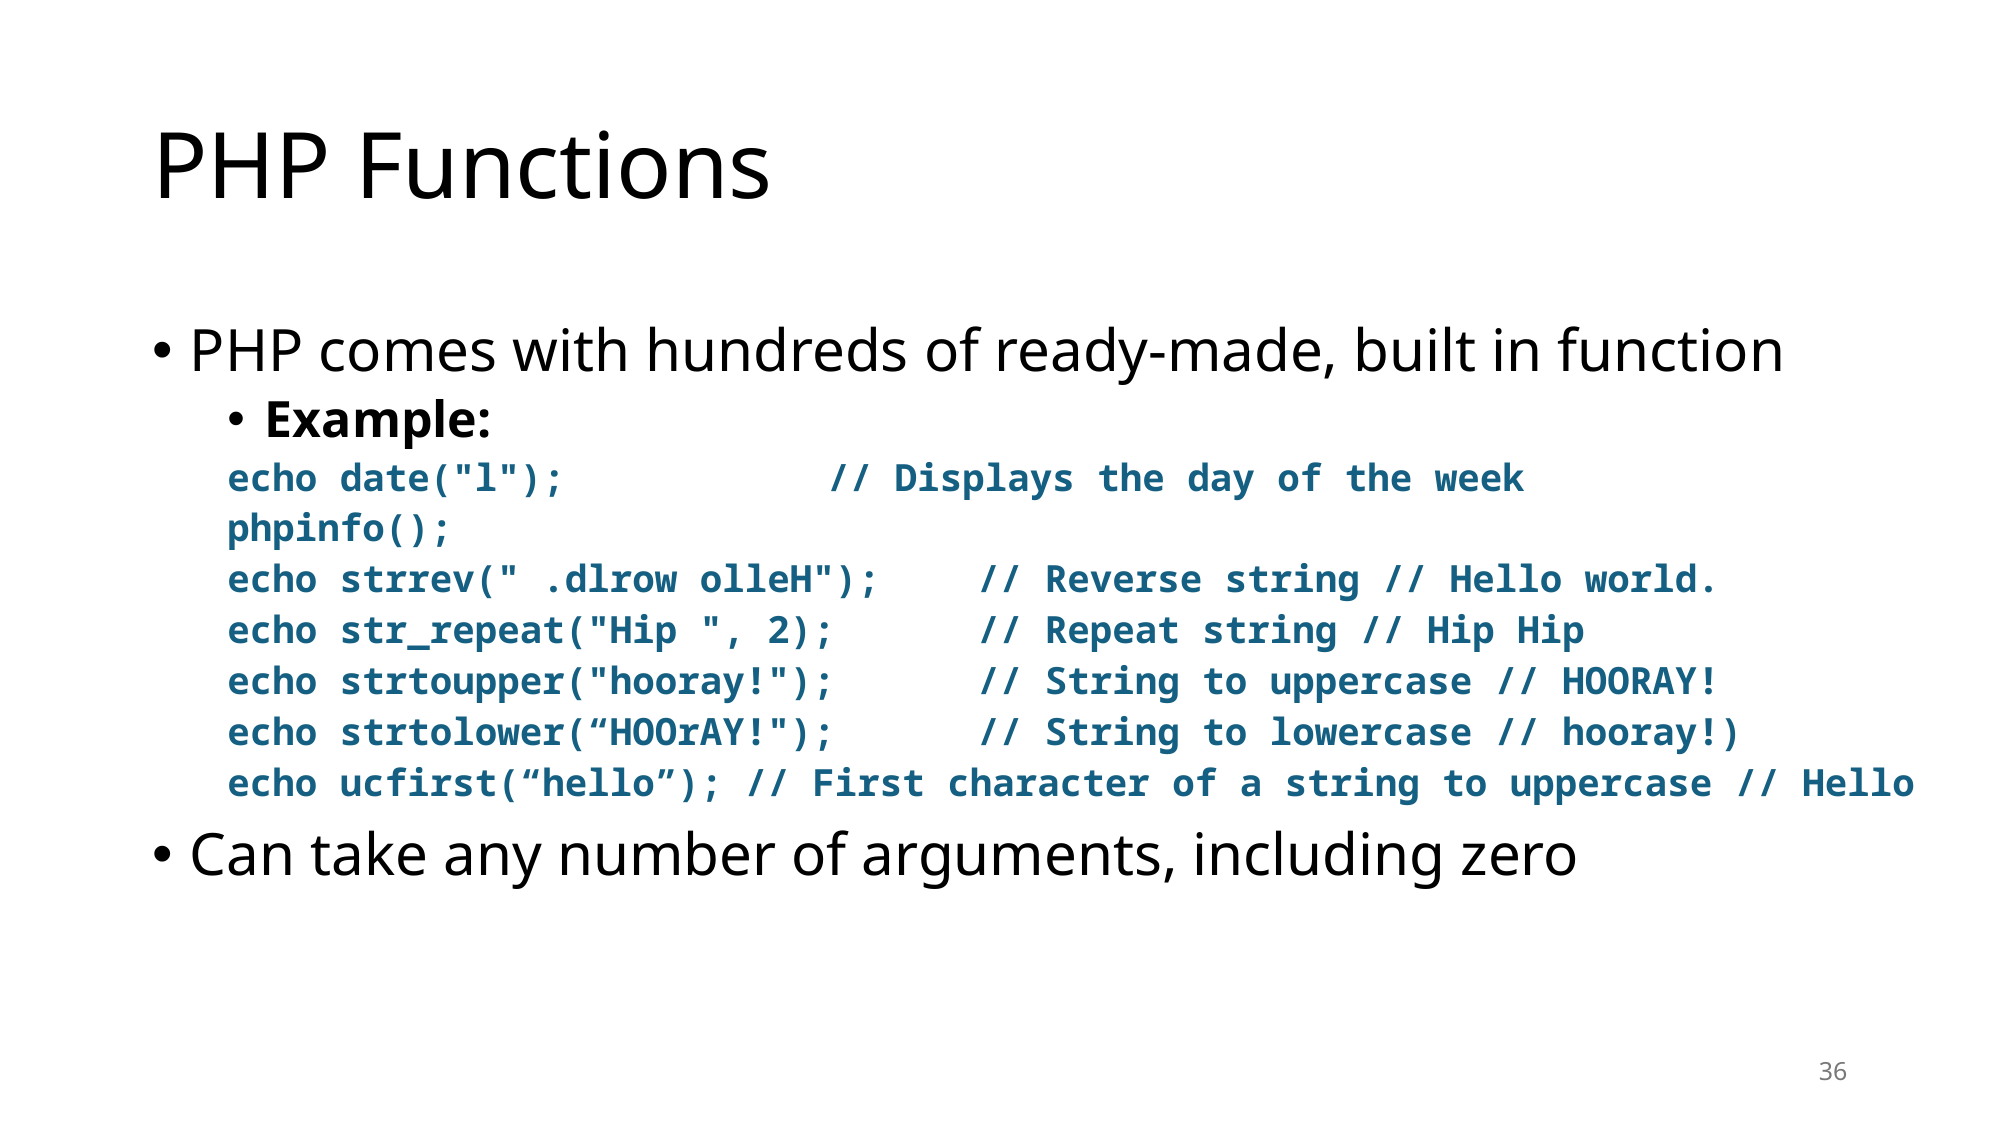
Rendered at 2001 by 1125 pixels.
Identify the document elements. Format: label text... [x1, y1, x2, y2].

title PHP Functions [137, 59, 1863, 278]
list PHP comes with hundreds of ready-made, built in function Example: echo date("l"); // Displays the day of the week phpinfo(); echo strrev(" .dlrow olleH"); // Reverse string // Hello world. echo str_repeat("Hip ", 2); // Repeat string // Hip Hip echo strtoupper("hooray!"); // String to uppercase // HOORAY! echo strtolower(“HOOrAY!"); // String to lowercase // hooray!) echo ucfirst(“hello”); // First character of a string to uppercase // Hello Can take any number of arguments, including zero [137, 313, 2000, 1028]
slide_number 36 [1412, 1042, 1863, 1103]
